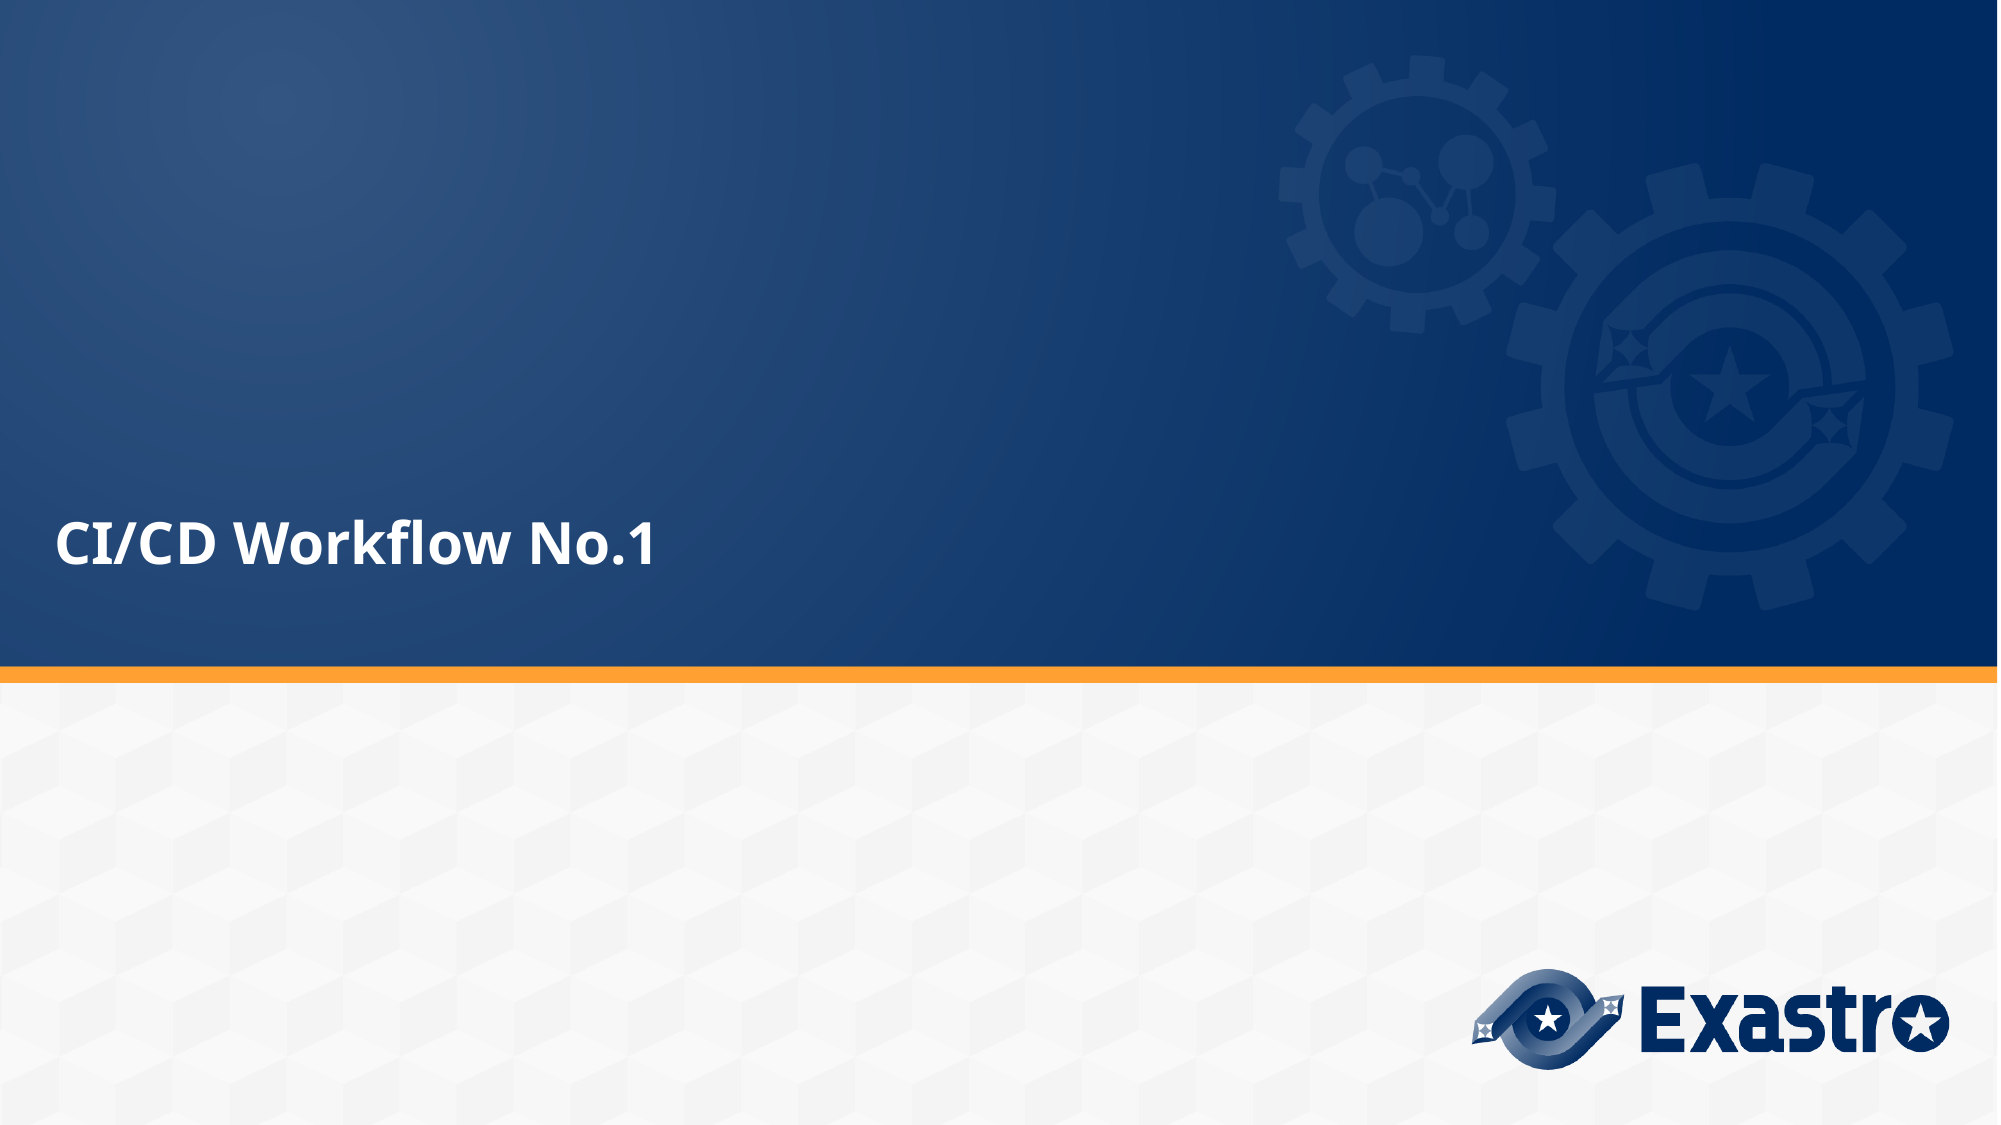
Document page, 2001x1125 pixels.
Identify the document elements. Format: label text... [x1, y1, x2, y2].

title CI/CD Workflow No.1 [39, 499, 1961, 577]
picture [0, 0, 2000, 1125]
